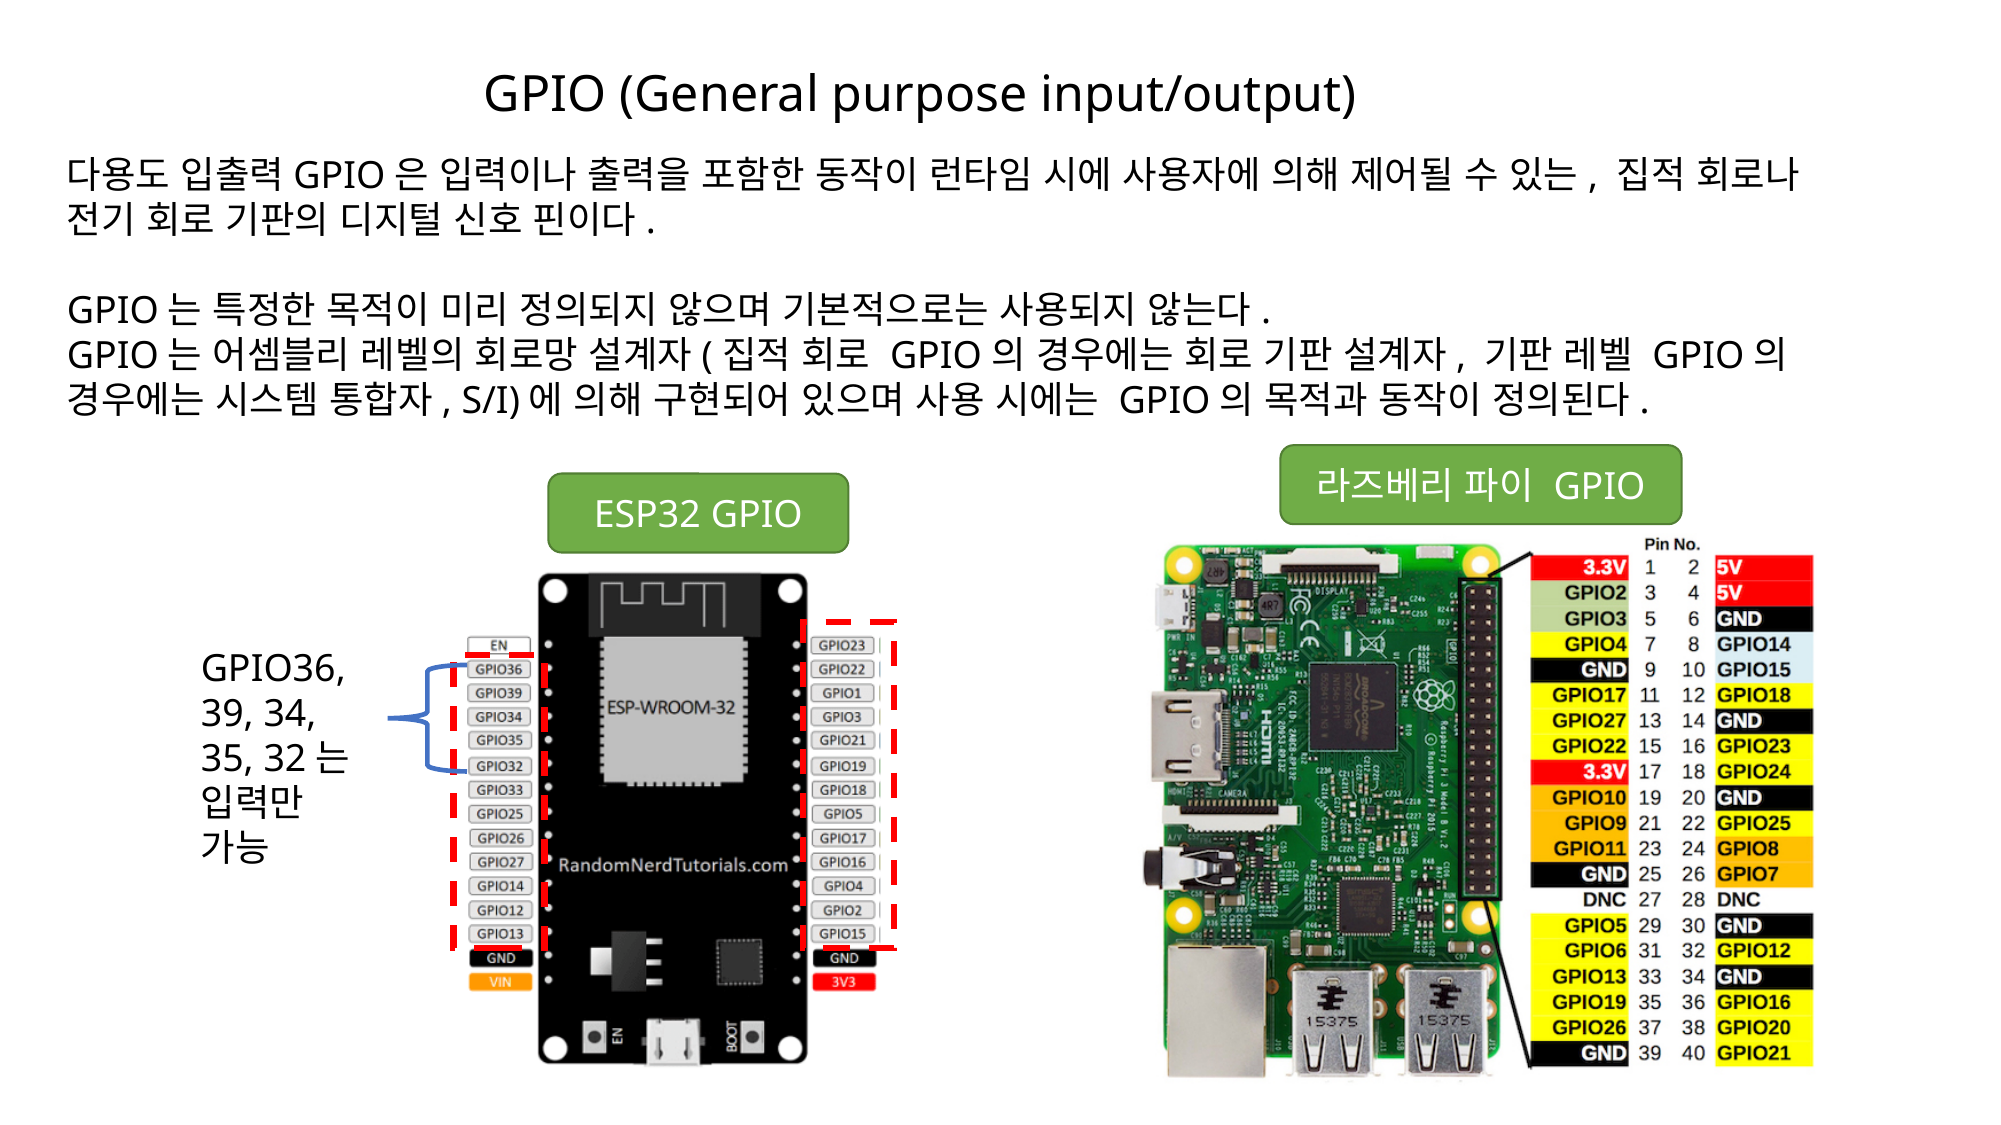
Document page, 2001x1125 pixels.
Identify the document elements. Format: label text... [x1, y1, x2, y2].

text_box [185, 473, 894, 1071]
text_box 다용도 입출력GPIO은 입력이나 출력을 포함한 동작이 런타임 시에 사용자에 의해 제어될 수 있는, 집적 회로나 전기 회로 기판의 디지털 신호 핀이다. GPIO는 특정한 목적이 미리 정의되지 않으며 기본적으로는 사용되지 않는다. GPIO는 어셈블리 레벨의 회로망 설계자(집적 회로 GPIO의 경우에는 회로 기판 설계자, 기판 레벨 GPIO의 경우에는 시스템 통합자, S/I)에 의해 구현되어 있으며 사용 시에는 GPIO의 목적과 동작이 정의된다. [52, 143, 1890, 429]
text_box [1137, 445, 1825, 1087]
text_box GPIO (General purpose input/output) [468, 54, 1372, 129]
